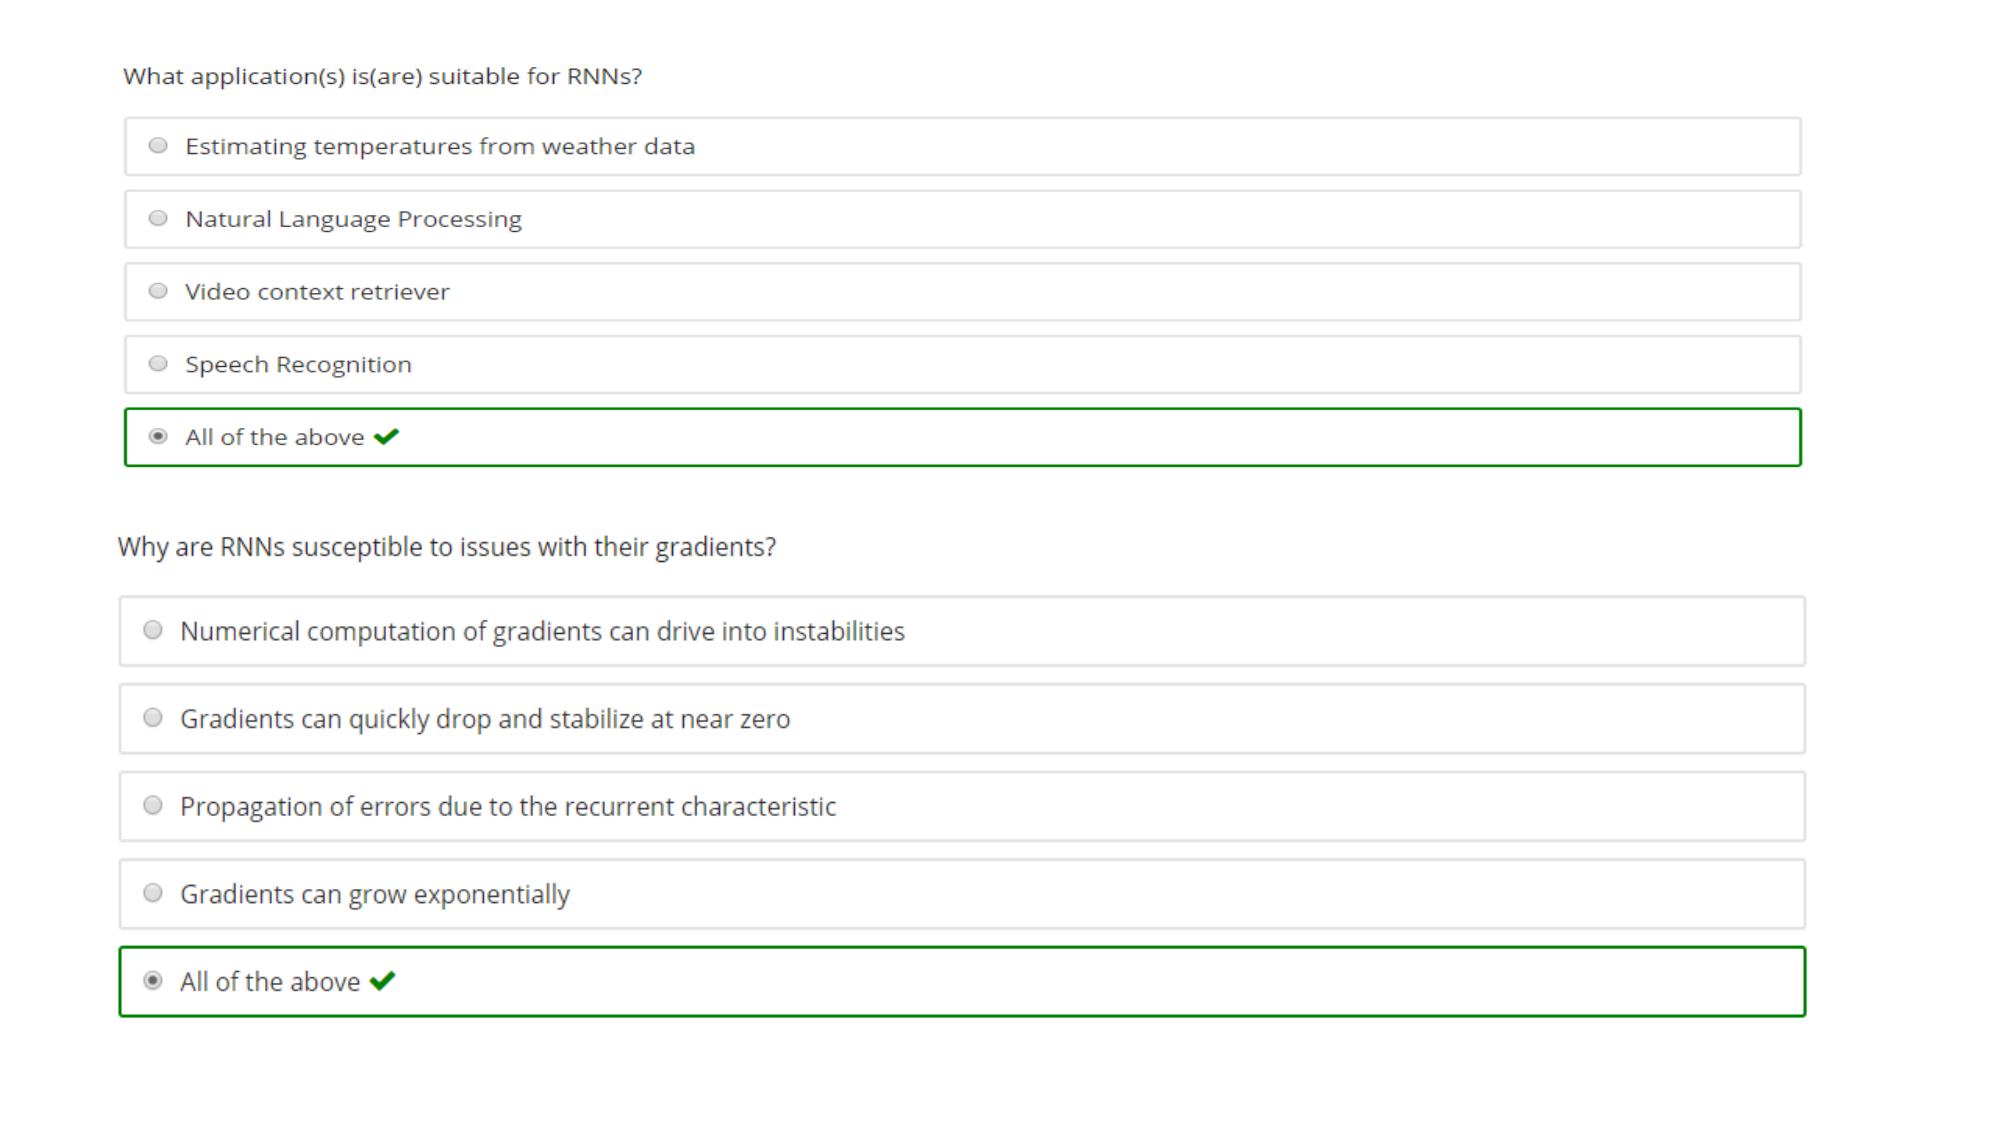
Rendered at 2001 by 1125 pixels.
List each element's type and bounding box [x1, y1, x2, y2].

list [104, 57, 1846, 501]
picture [89, 514, 1846, 1068]
